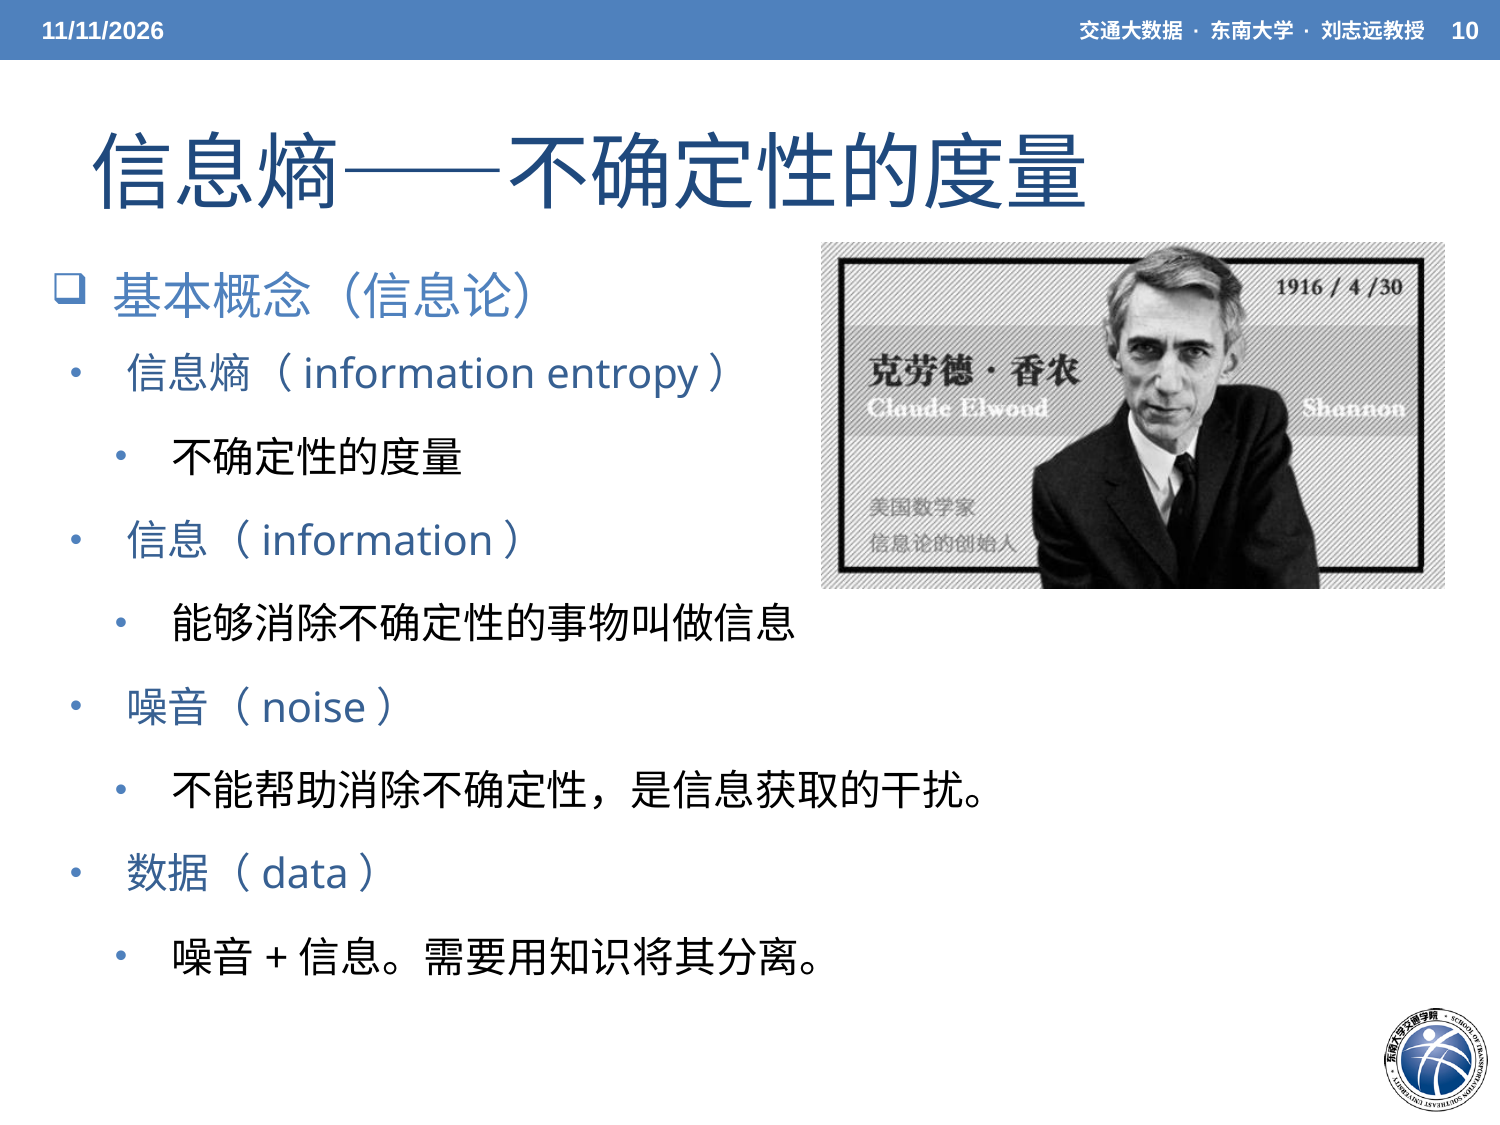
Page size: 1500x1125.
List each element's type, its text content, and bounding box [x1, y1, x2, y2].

list 信息熵（information entropy） 不确定性的度量 信息（information） 能够消除不确定性的事物叫做信息 噪音（noise） 不能帮助消除不确定性，是信息获取的干扰。 数据（data） 噪音+信息。需要用知识将其分离。 [36, 314, 1387, 1125]
picture [820, 242, 1446, 590]
picture [1387, 1008, 1489, 1112]
footer 交通大数据 · 东南大学 · 刘志远教授 [647, 2, 1436, 58]
title 信息熵——不确定性的度量 [75, 87, 1425, 250]
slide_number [26, 2, 502, 58]
text_box 基本概念（信息论） [36, 227, 749, 334]
slide_number 10 [1436, 2, 1500, 58]
